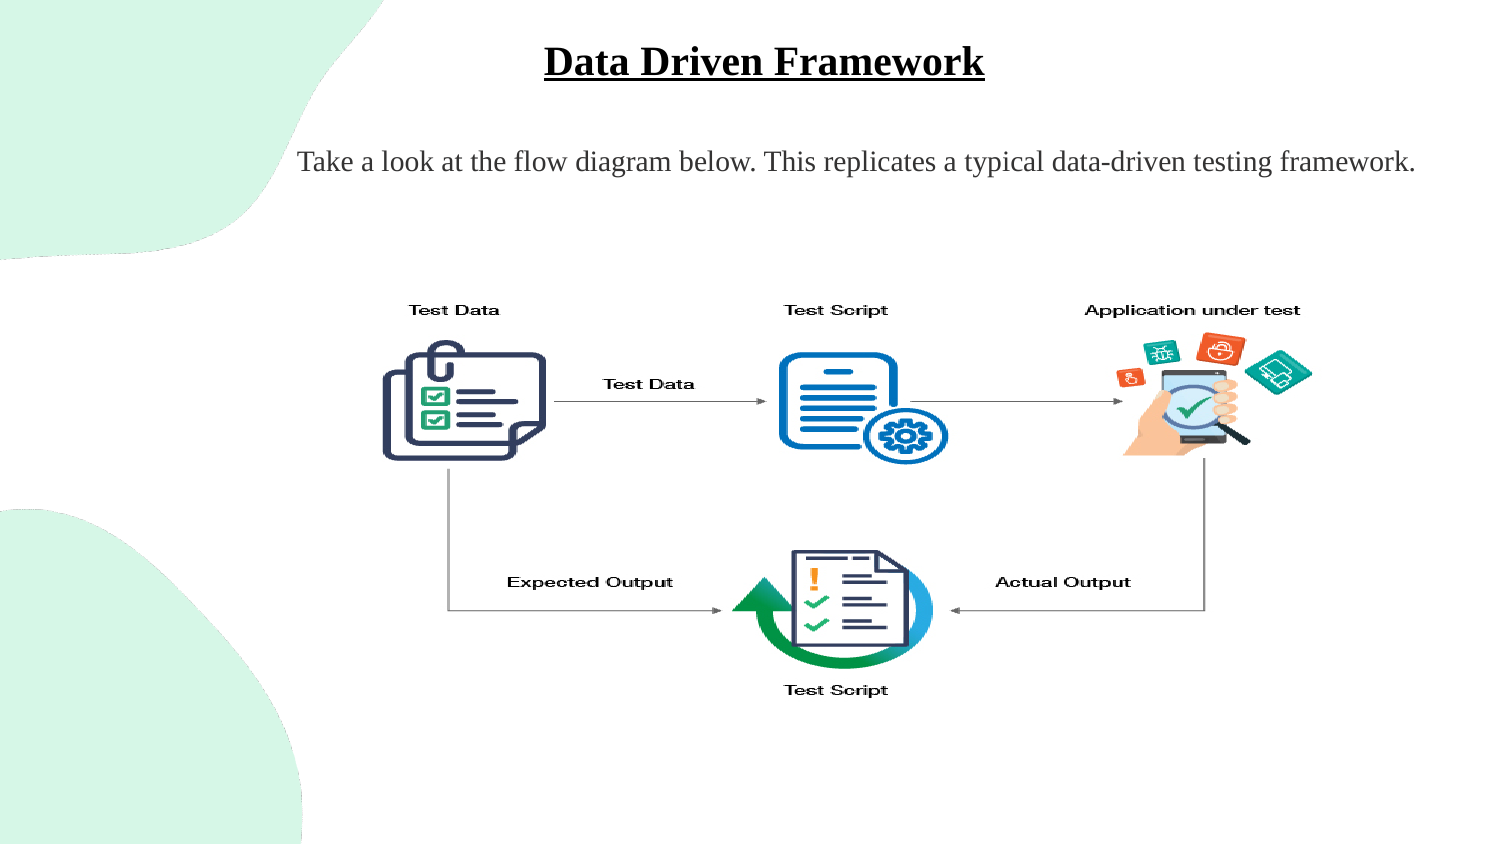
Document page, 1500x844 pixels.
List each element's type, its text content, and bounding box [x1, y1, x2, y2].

title Take a look at the flow diagram below. This replicates a typical data-driven testing framework. [400, 126, 1449, 221]
picture [0, 0, 1403, 844]
text_box Data Driven Framework [470, 26, 1059, 92]
